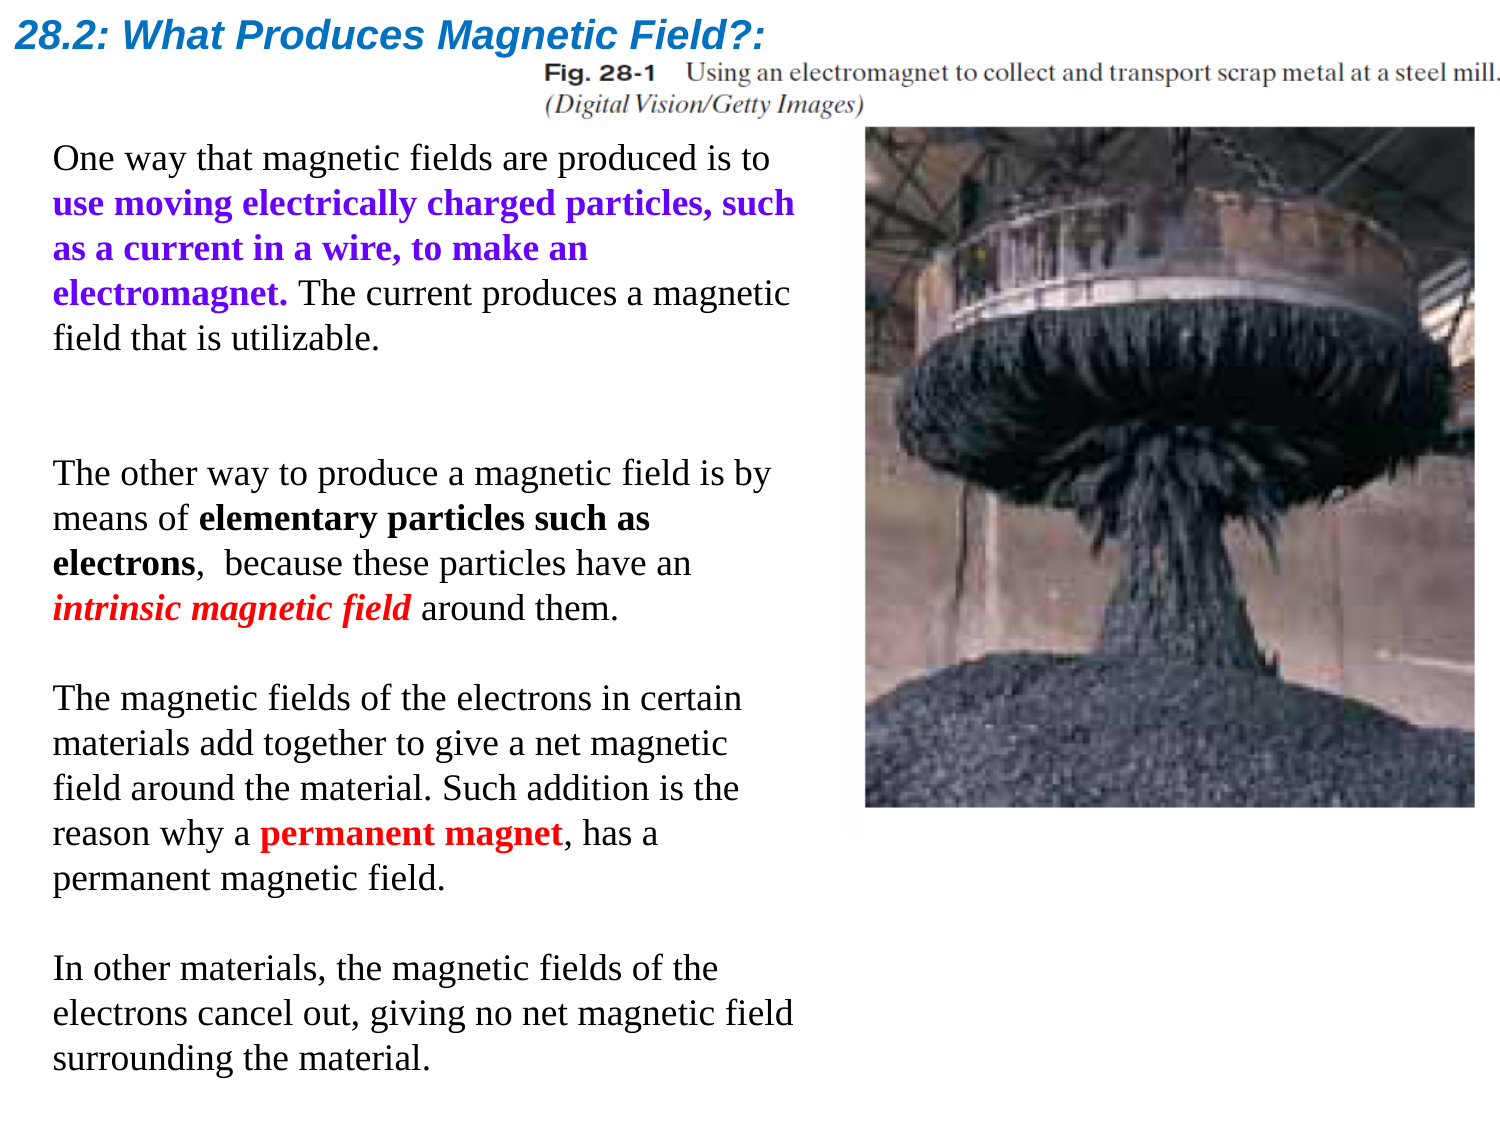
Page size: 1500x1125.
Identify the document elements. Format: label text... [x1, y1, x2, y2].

text_box One way that magnetic fields are produced is to use moving electrically charged particles, such as a current in a wire, to make an electromagnet. The current produces a magnetic field that is utilizable. The other way to produce a magnetic field is by means of elementary particles such as electrons, because these particles have an intrinsic magnetic field around them. The magnetic fields of the electrons in certain materials add together to give a net magnetic field around the material. Such addition is the reason why a permanent magnet, has a permanent magnetic field. In other materials, the magnetic fields of the electrons cancel out, giving no net magnetic field surrounding the material. [37, 124, 813, 1085]
picture [537, 49, 1500, 837]
text_box 28.2: What Produces Magnetic Field?: [0, 0, 787, 65]
